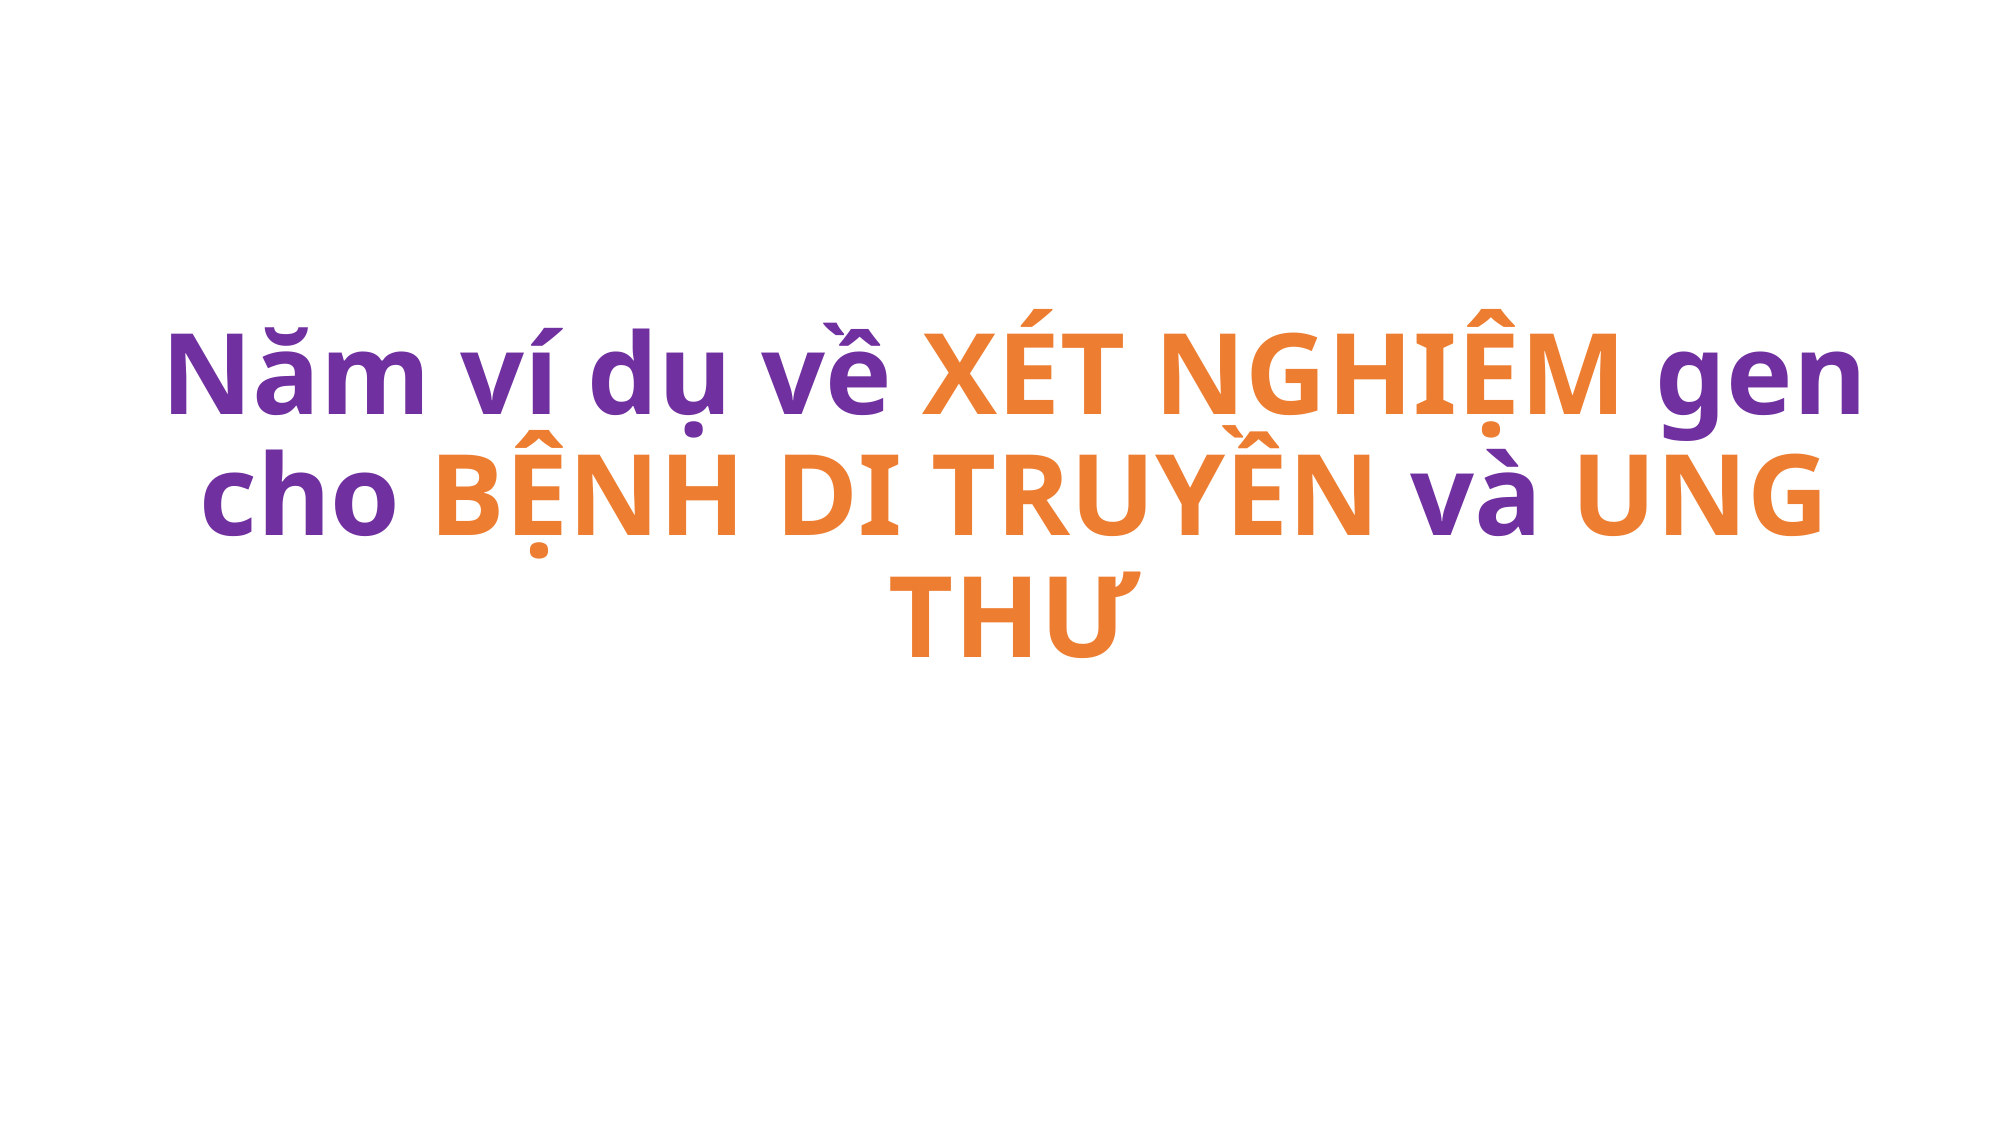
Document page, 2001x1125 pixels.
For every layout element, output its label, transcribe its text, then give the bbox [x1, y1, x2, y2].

text_box Năm ví dụ về XÉT NGHIỆM gen cho BỆNH DI TRUYỀN và UNG THƯ [66, 309, 1888, 868]
